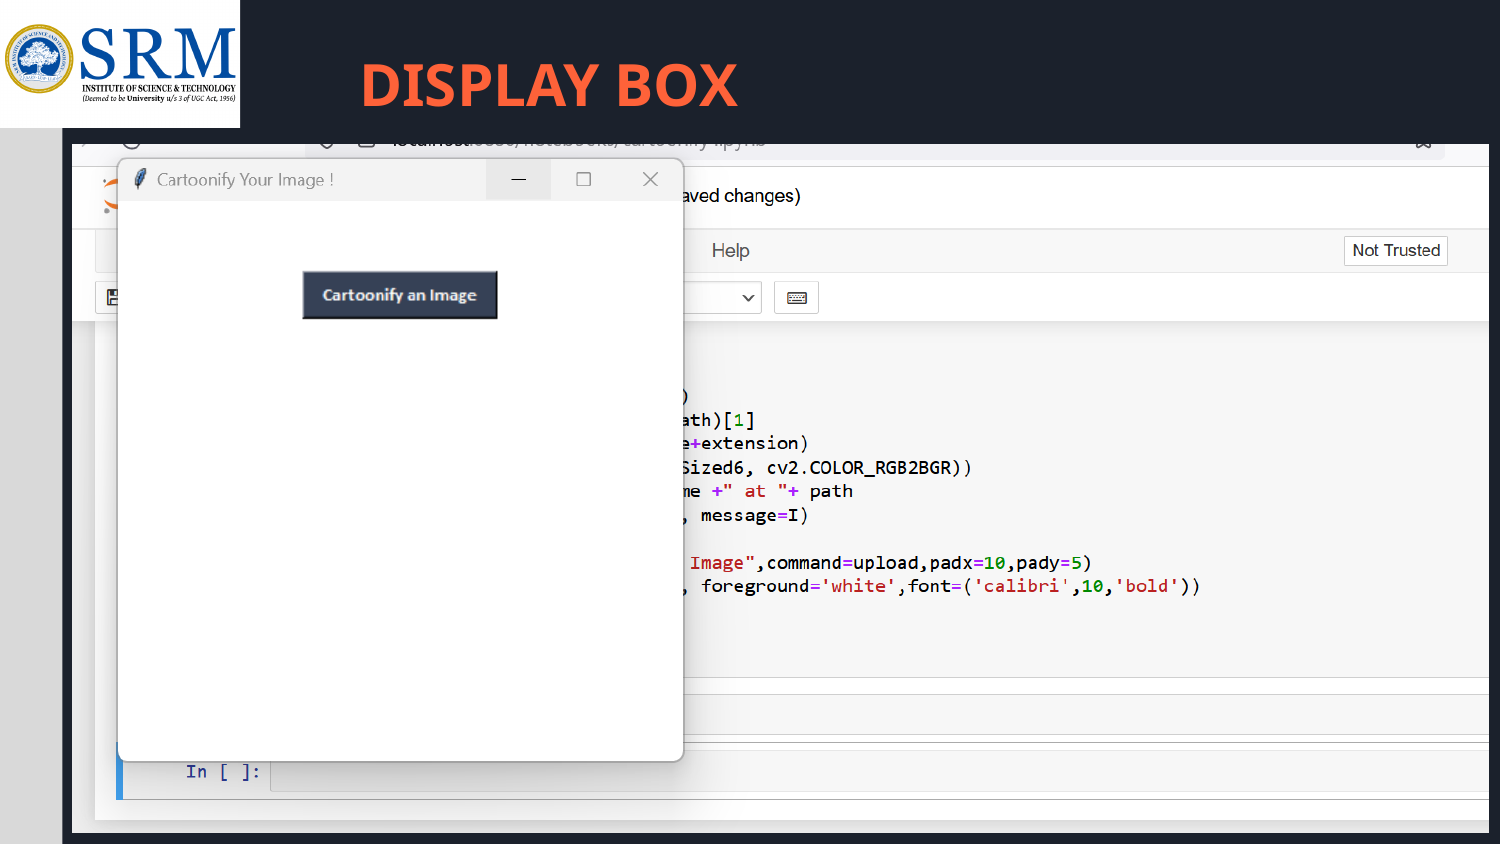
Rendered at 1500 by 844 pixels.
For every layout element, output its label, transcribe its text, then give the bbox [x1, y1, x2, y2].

picture [0, 0, 241, 128]
picture [72, 144, 1489, 833]
title DISPLAY BOX [344, 40, 1500, 134]
